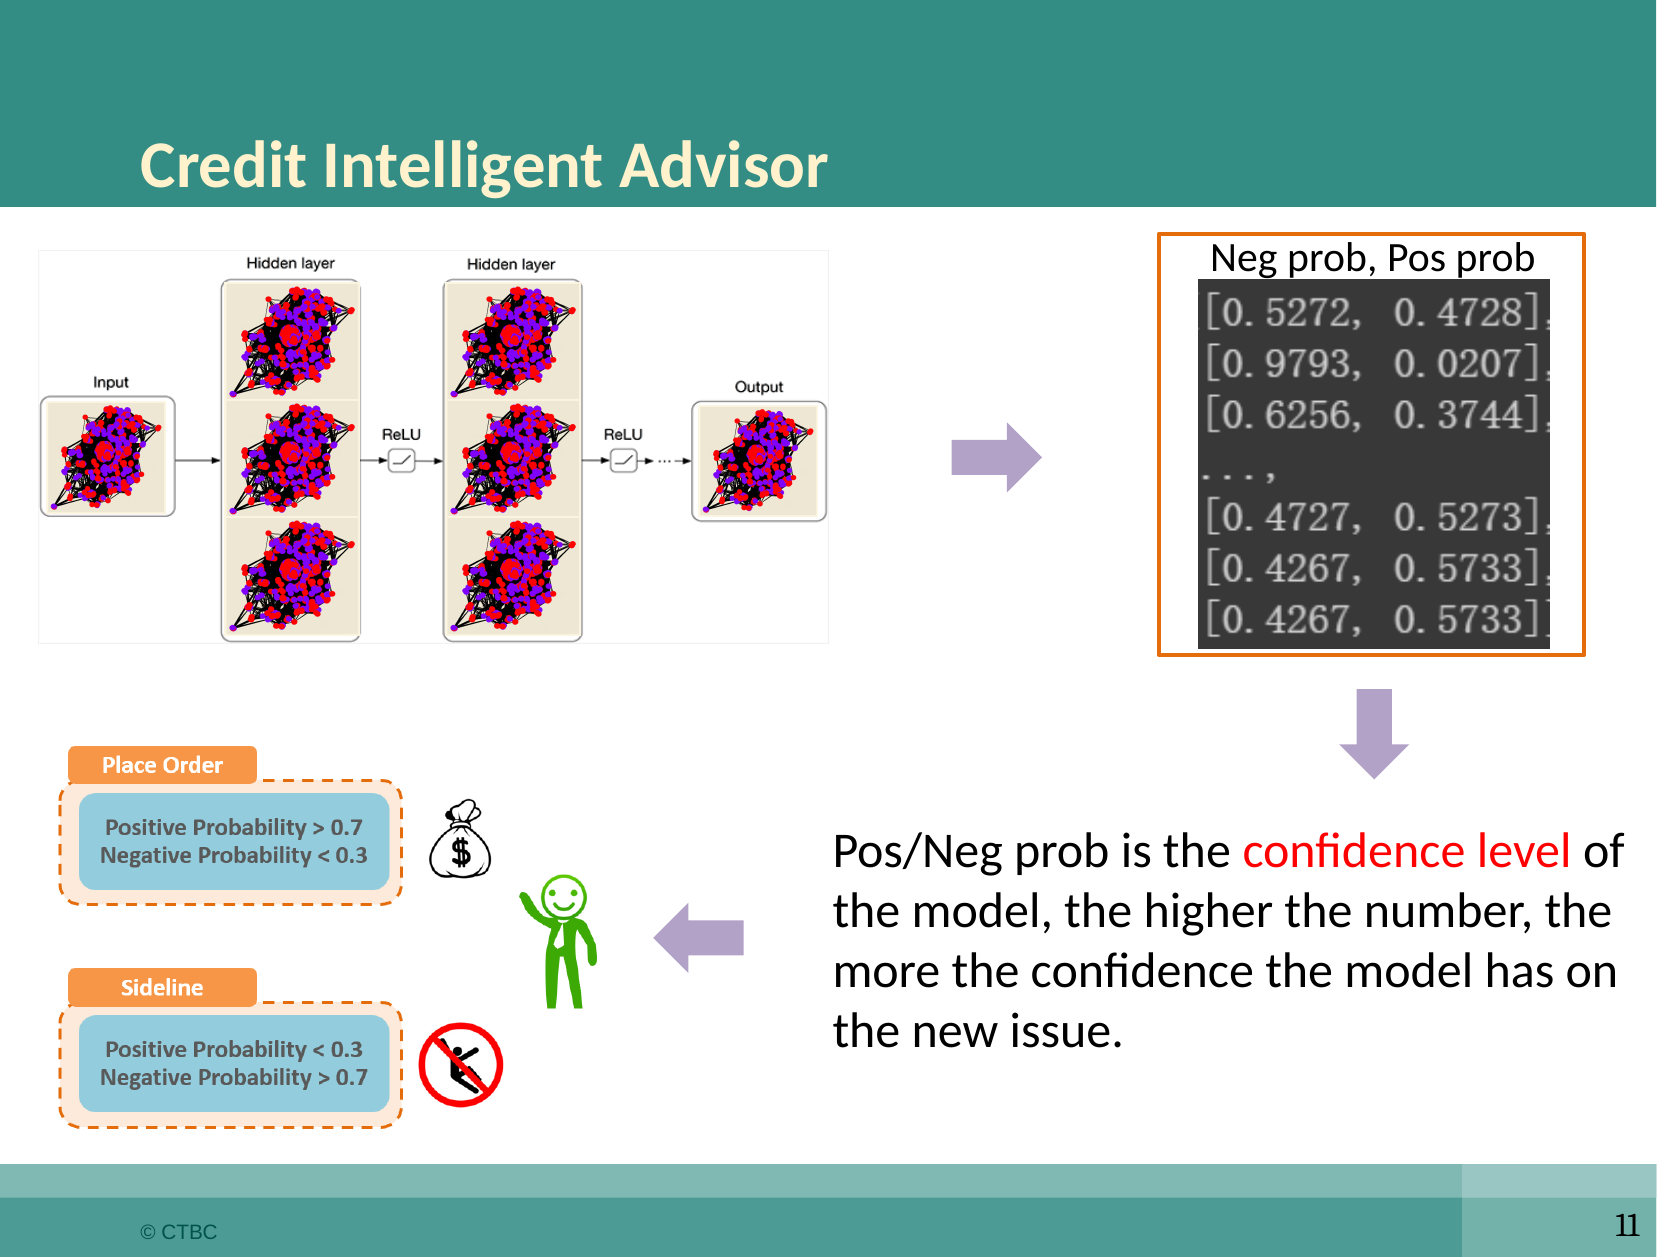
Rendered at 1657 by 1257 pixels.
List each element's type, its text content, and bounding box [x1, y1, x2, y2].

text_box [37, 249, 829, 645]
text_box [949, 420, 1045, 495]
picture [45, 734, 604, 1142]
text_box [1337, 686, 1412, 782]
text_box Pos/Neg prob is the confidence level of the model, the higher the number, the more the confidence the model has on the new issue. [817, 810, 1644, 1065]
text_box [1157, 232, 1193, 657]
picture [0, 0, 1657, 207]
text_box [1552, 232, 1586, 657]
slide_number 11 [1310, 1194, 1657, 1257]
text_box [1194, 222, 1552, 650]
title Credit Intelligent Advisor [124, 218, 1532, 238]
text_box [651, 900, 746, 975]
